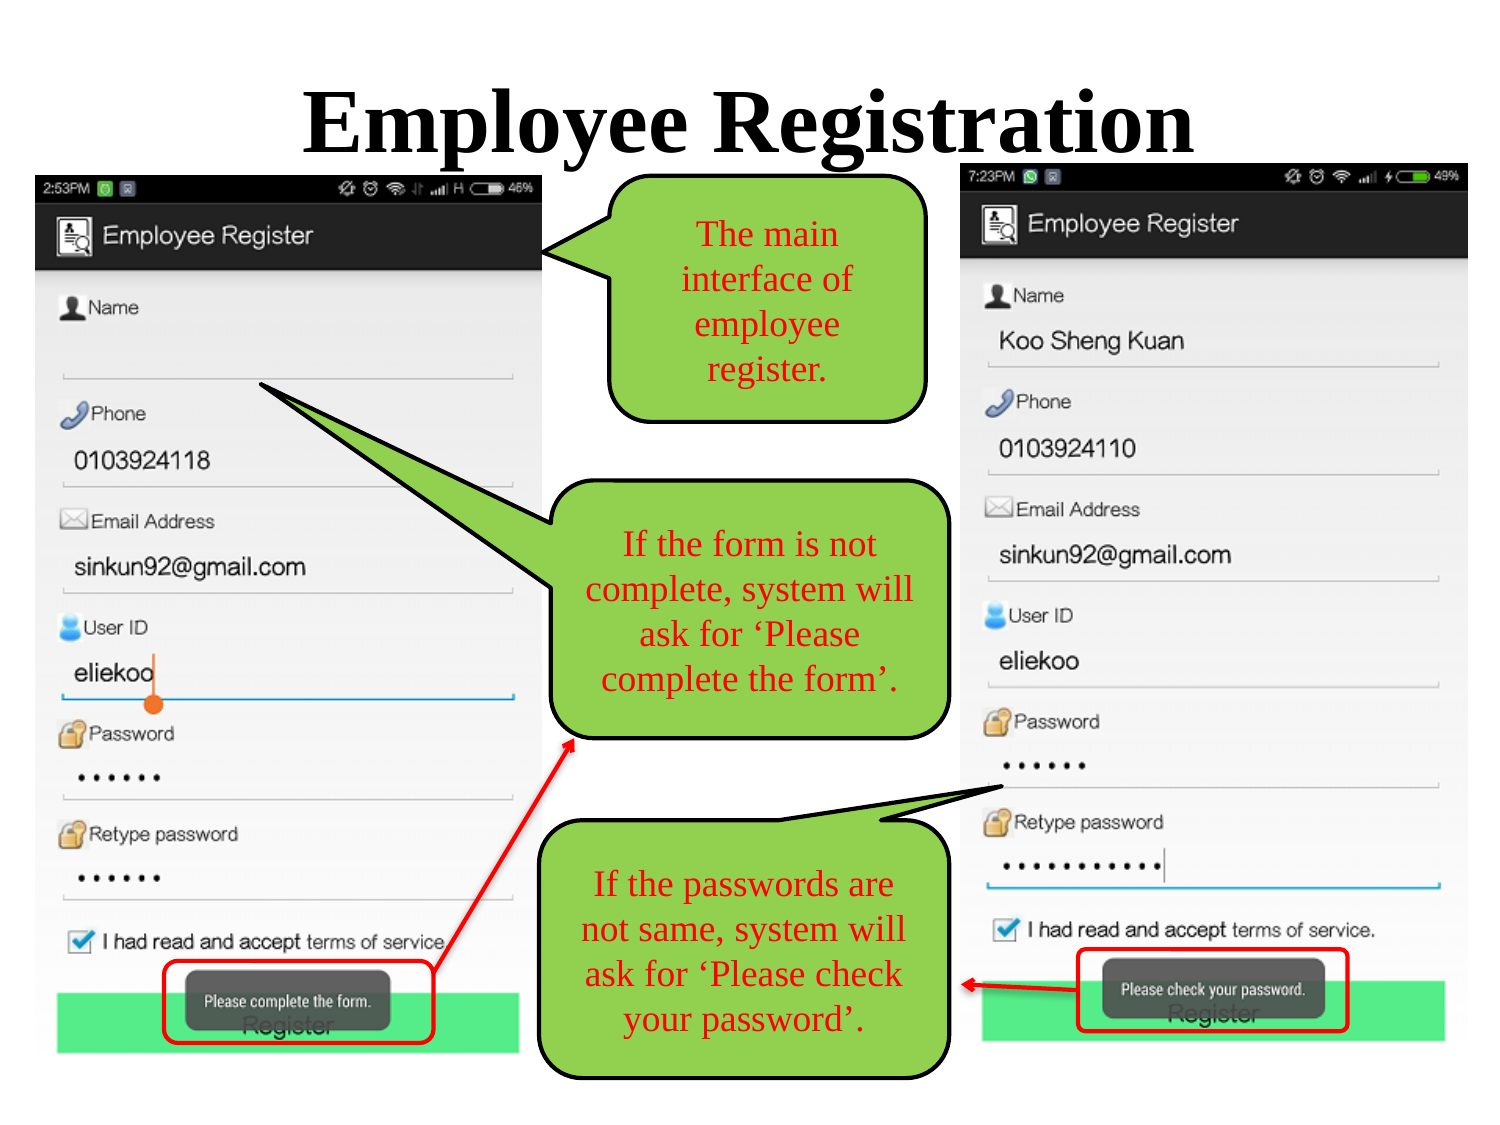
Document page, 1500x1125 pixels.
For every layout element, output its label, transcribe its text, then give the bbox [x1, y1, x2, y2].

picture [960, 163, 1468, 1065]
text_box If the form is not complete, system will ask for ‘Please complete the form’. [547, 478, 952, 741]
text_box The main interface of employee register. [547, 173, 928, 424]
text_box If the passwords are not same, system will ask for ‘Please check your password’. [547, 791, 955, 1081]
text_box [386, 784, 622, 926]
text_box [960, 984, 1079, 991]
title Employee Registration [75, 45, 1425, 188]
picture [34, 175, 542, 1076]
